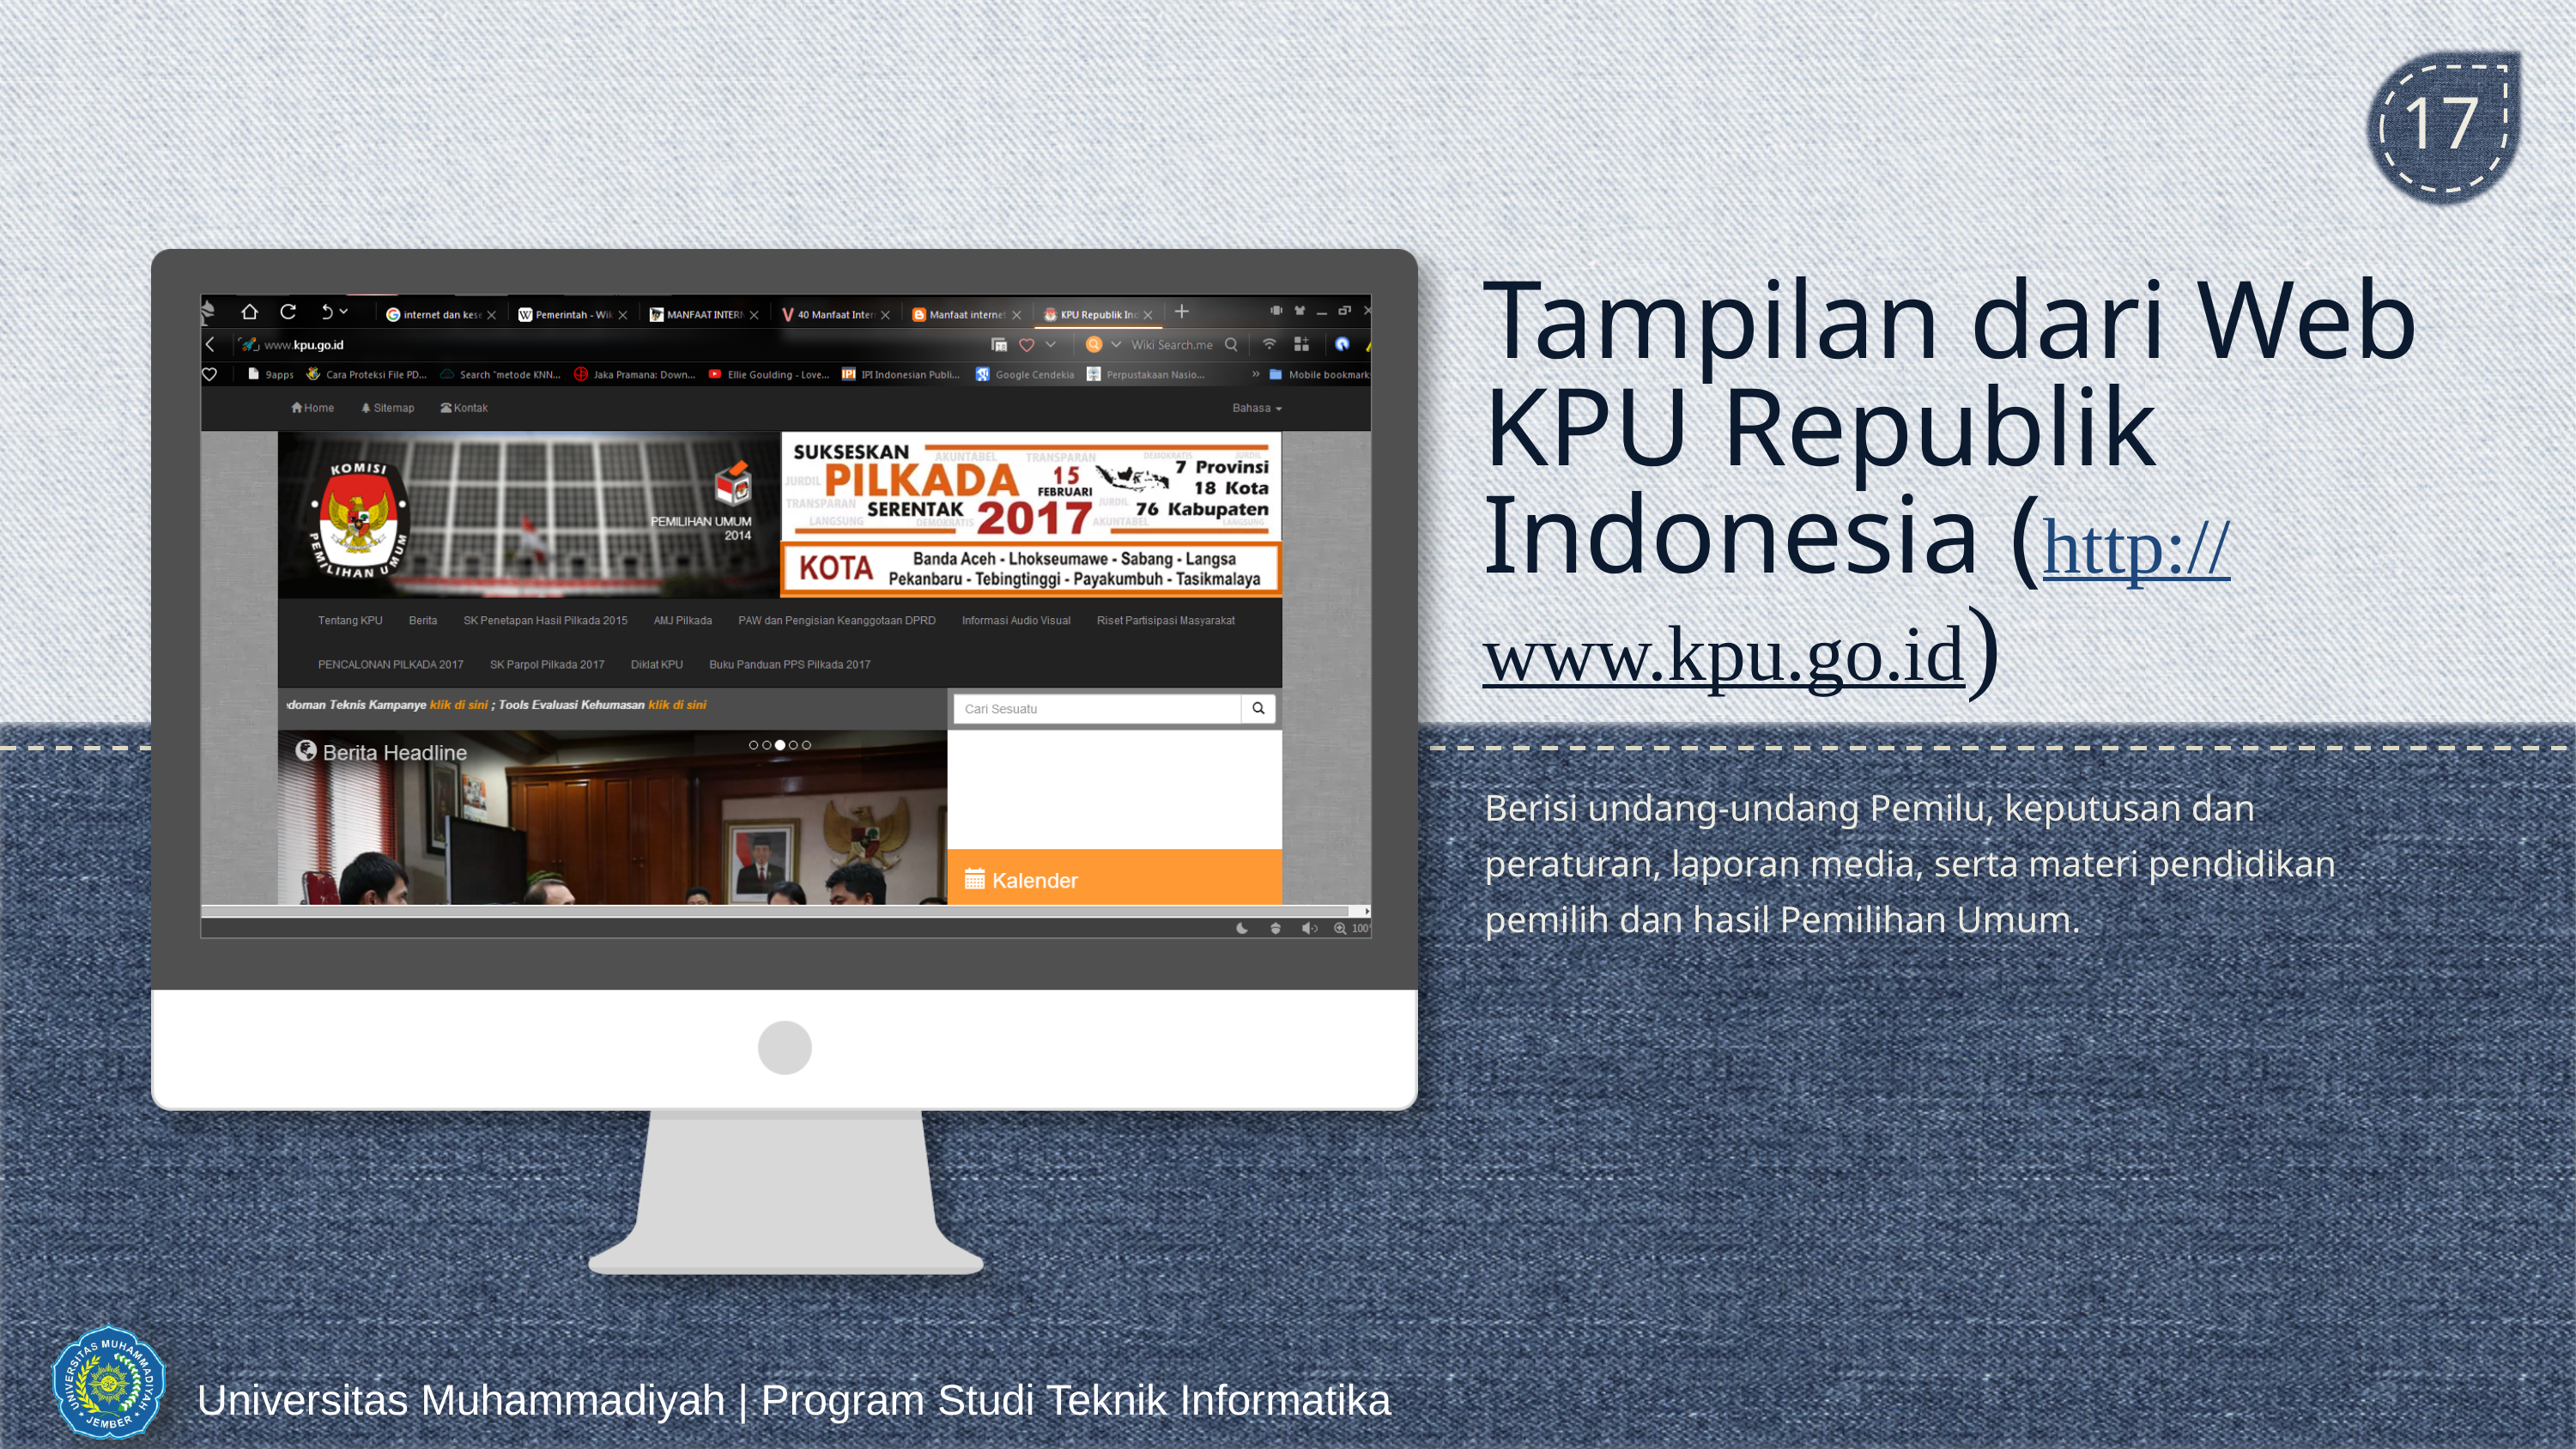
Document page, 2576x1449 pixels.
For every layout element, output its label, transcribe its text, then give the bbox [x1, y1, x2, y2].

list Berisi undang-undang Pemilu, keputusan dan peraturan, laporan media, serta materi pendidikan pemilih dan hasil Pemilihan Umum. [1471, 766, 2453, 1320]
text_box Universitas Muhammadiyah | Program Studi Teknik Informatika [207, 1355, 1512, 1440]
slide_number 17 [2372, 87, 2511, 165]
picture [0, 0, 2576, 1449]
list Tampilan dari Web KPU Republik Indonesia (http://www.kpu.go.id) [1470, 262, 2455, 708]
